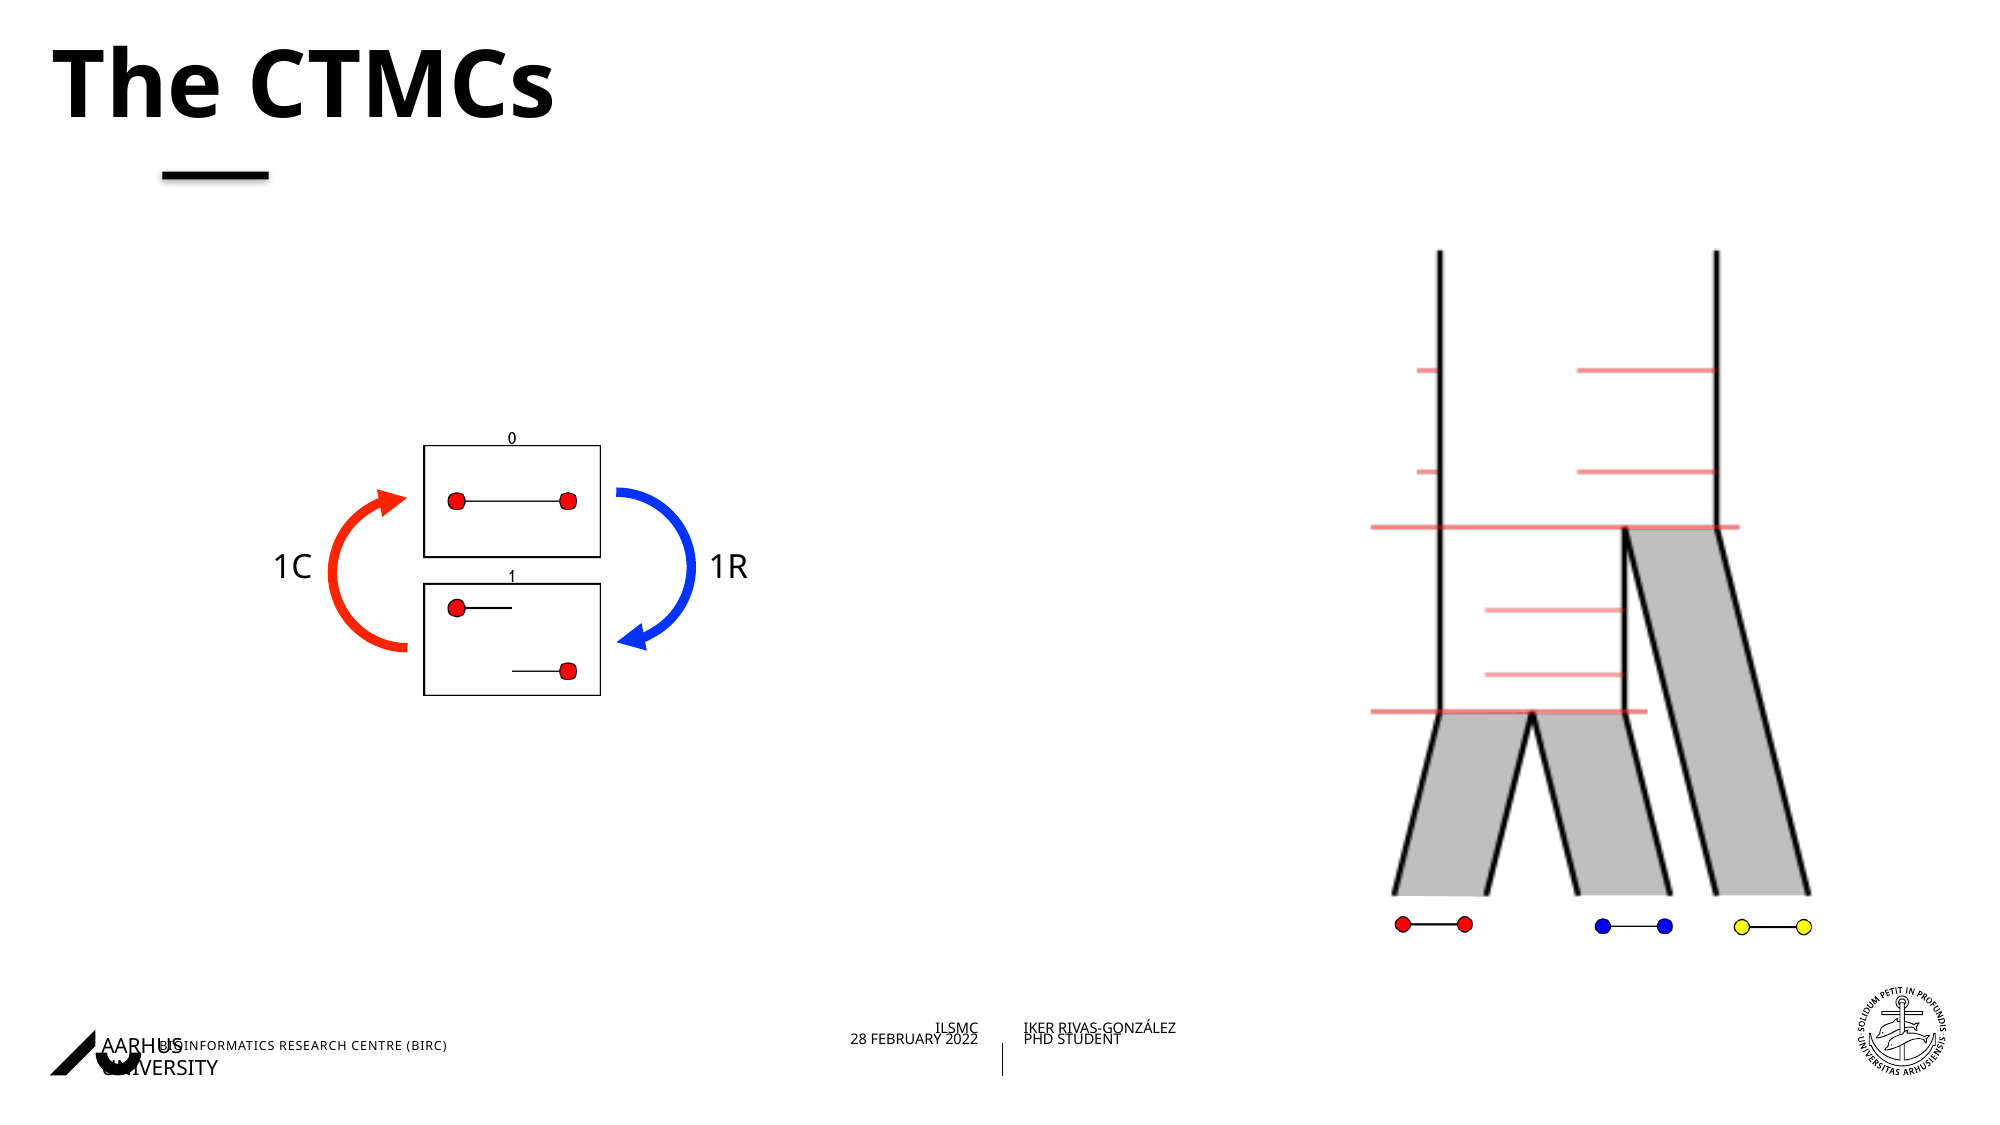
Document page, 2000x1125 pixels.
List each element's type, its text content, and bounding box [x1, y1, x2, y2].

picture [1141, 113, 2000, 1036]
title The CTMCs [51, 37, 1948, 162]
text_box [270, 429, 749, 696]
